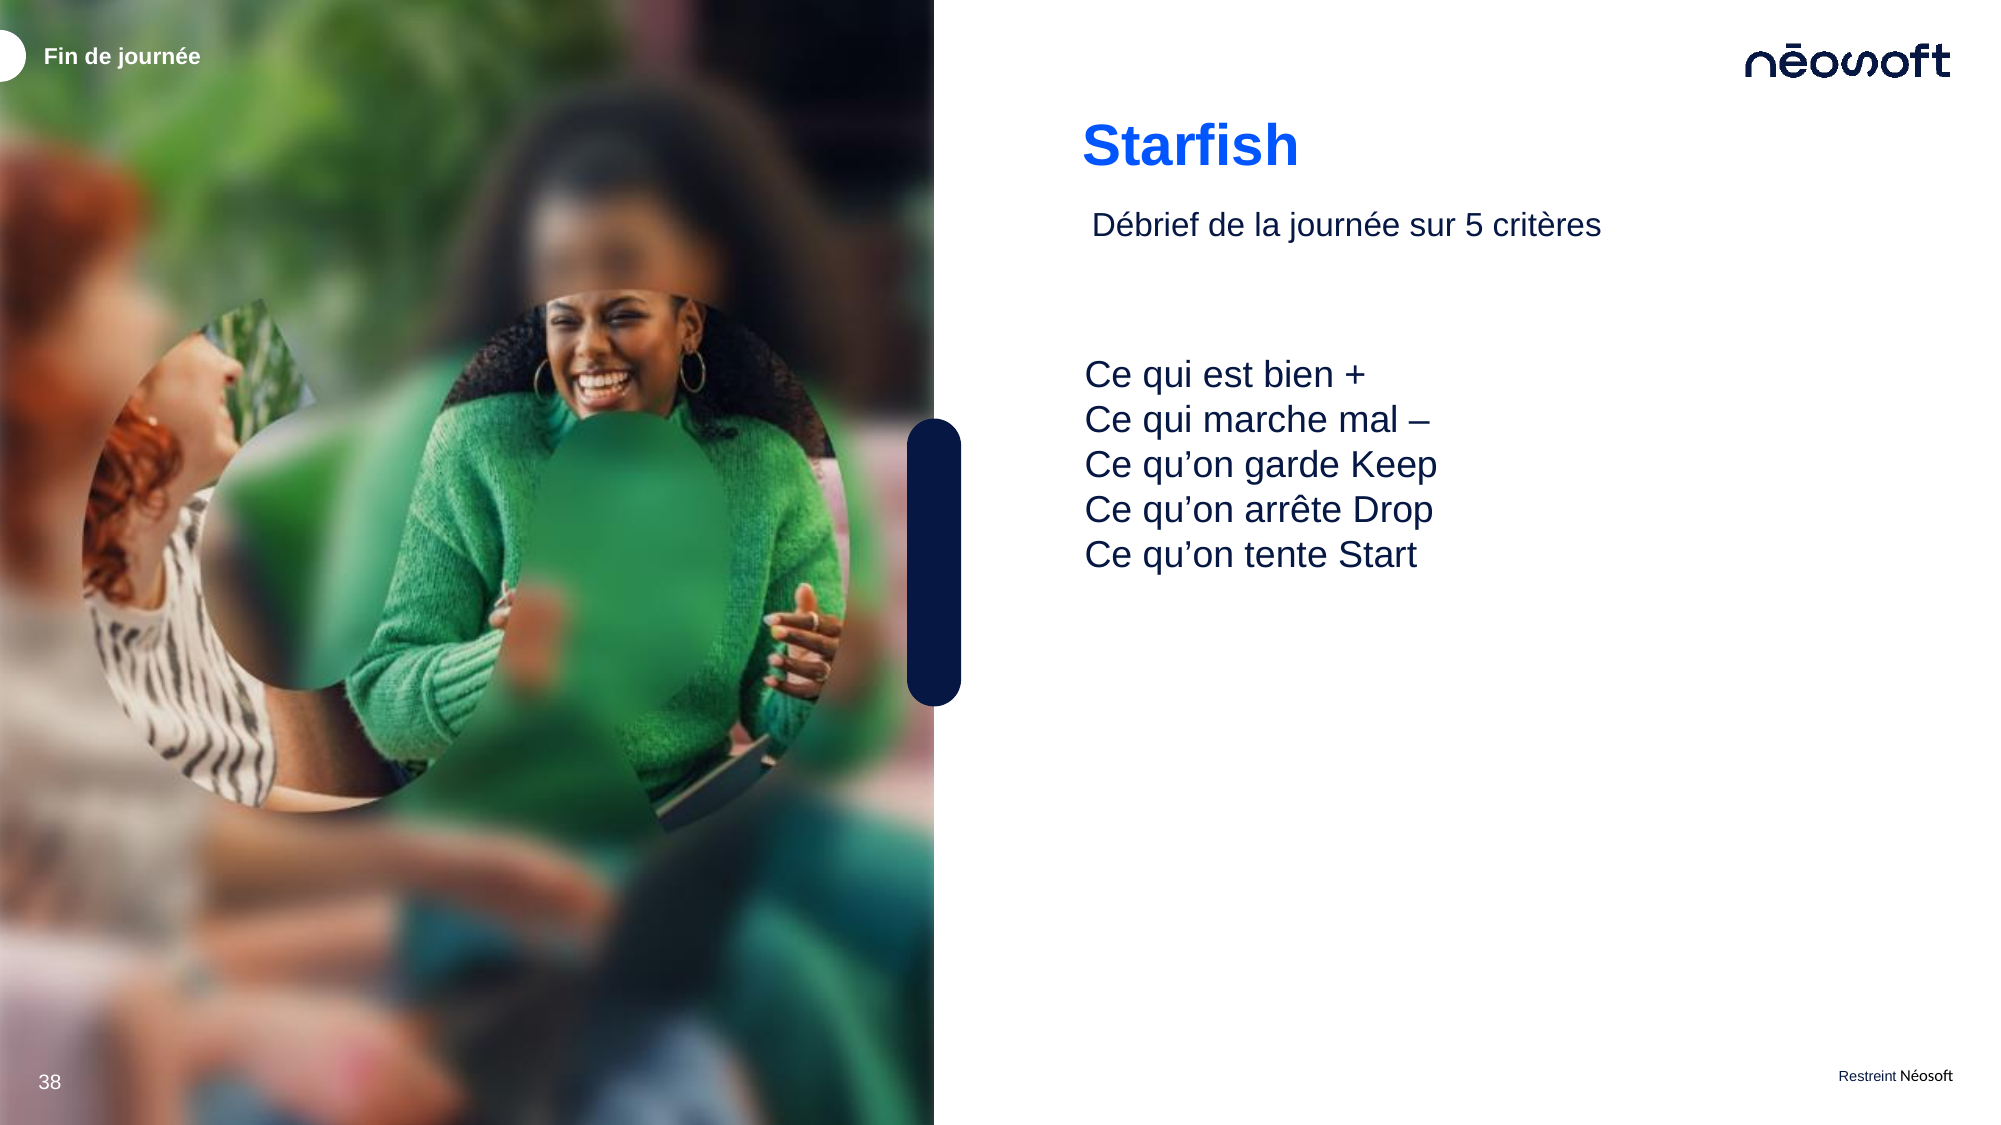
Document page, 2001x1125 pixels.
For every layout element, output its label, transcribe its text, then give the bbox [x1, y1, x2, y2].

list Fin de journée [38, 41, 405, 70]
list Ce qui est bien + Ce qui marche mal – Ce qu’on garde Keep Ce qu’on arrête Drop Ce qu’on tente Start [1078, 350, 1847, 917]
list Débrief de la journée sur 5 critères [1076, 196, 1839, 246]
picture [1732, 30, 1963, 90]
picture [0, 0, 934, 1125]
title Starfish [1076, 115, 1839, 180]
